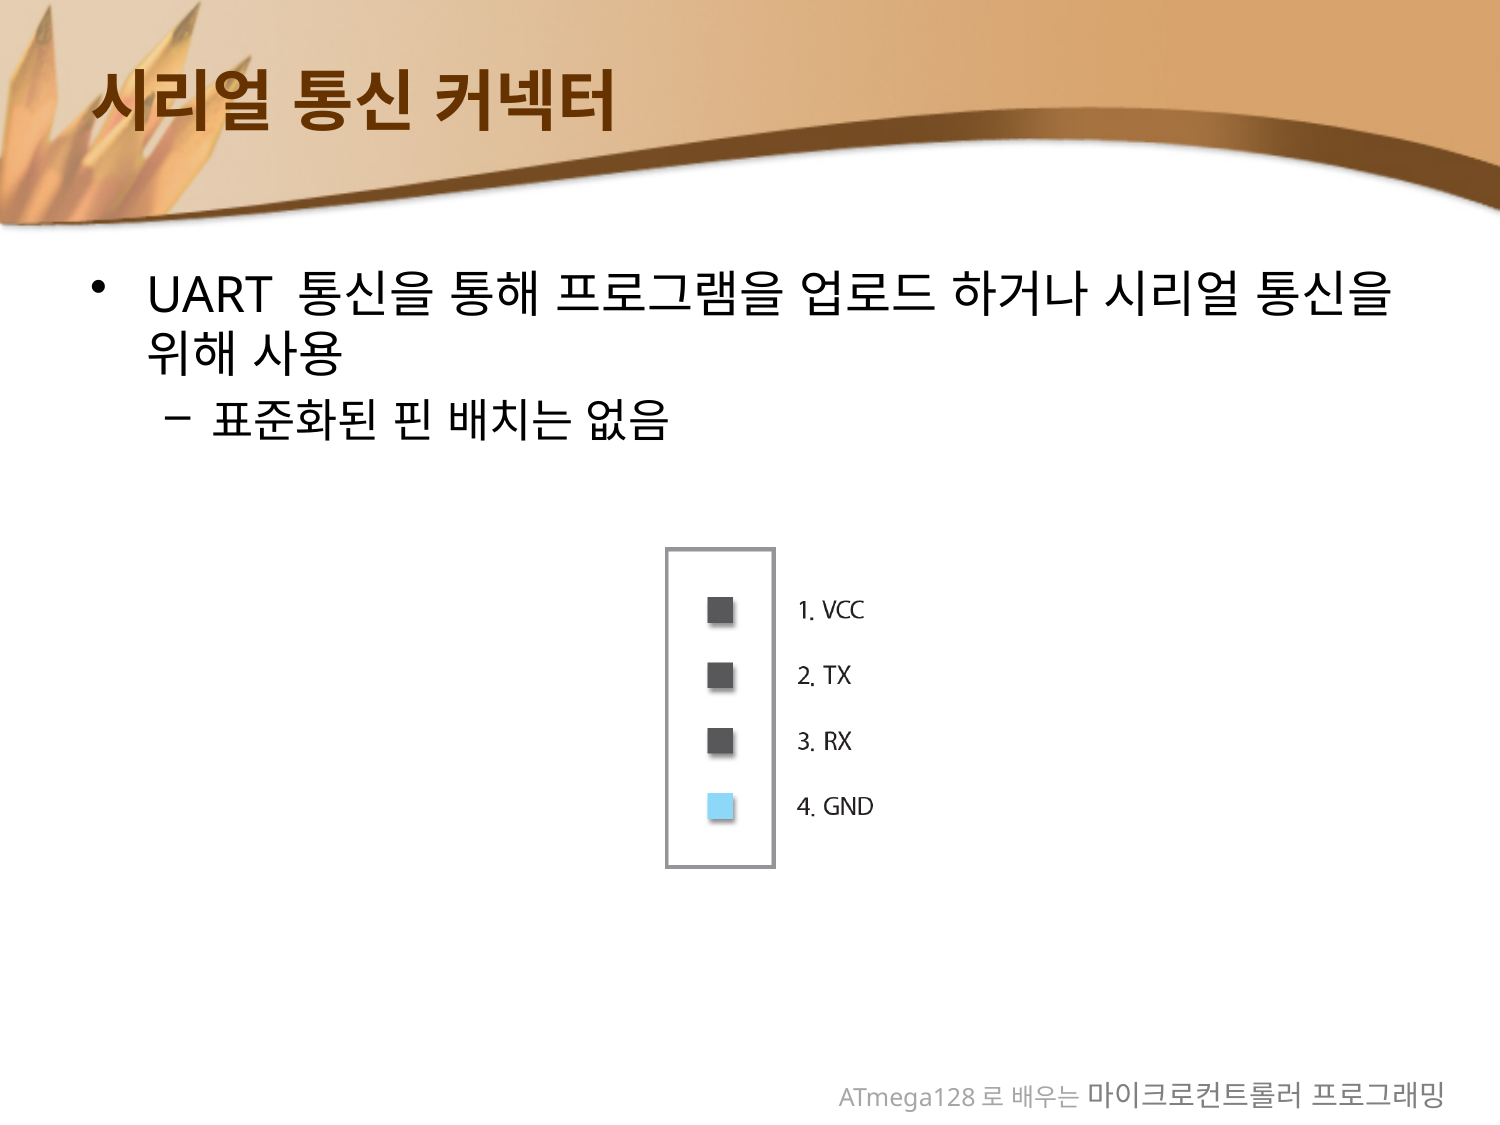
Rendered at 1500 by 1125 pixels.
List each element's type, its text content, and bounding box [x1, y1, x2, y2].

list UART 통신을 통해 프로그램을 업로드 하거나 시리얼 통신을 위해 사용 표준화된 핀 배치는 없음 [75, 255, 1425, 1047]
title 시리얼 통신 커넥터 [75, 47, 1376, 150]
picture [0, 0, 1500, 1125]
